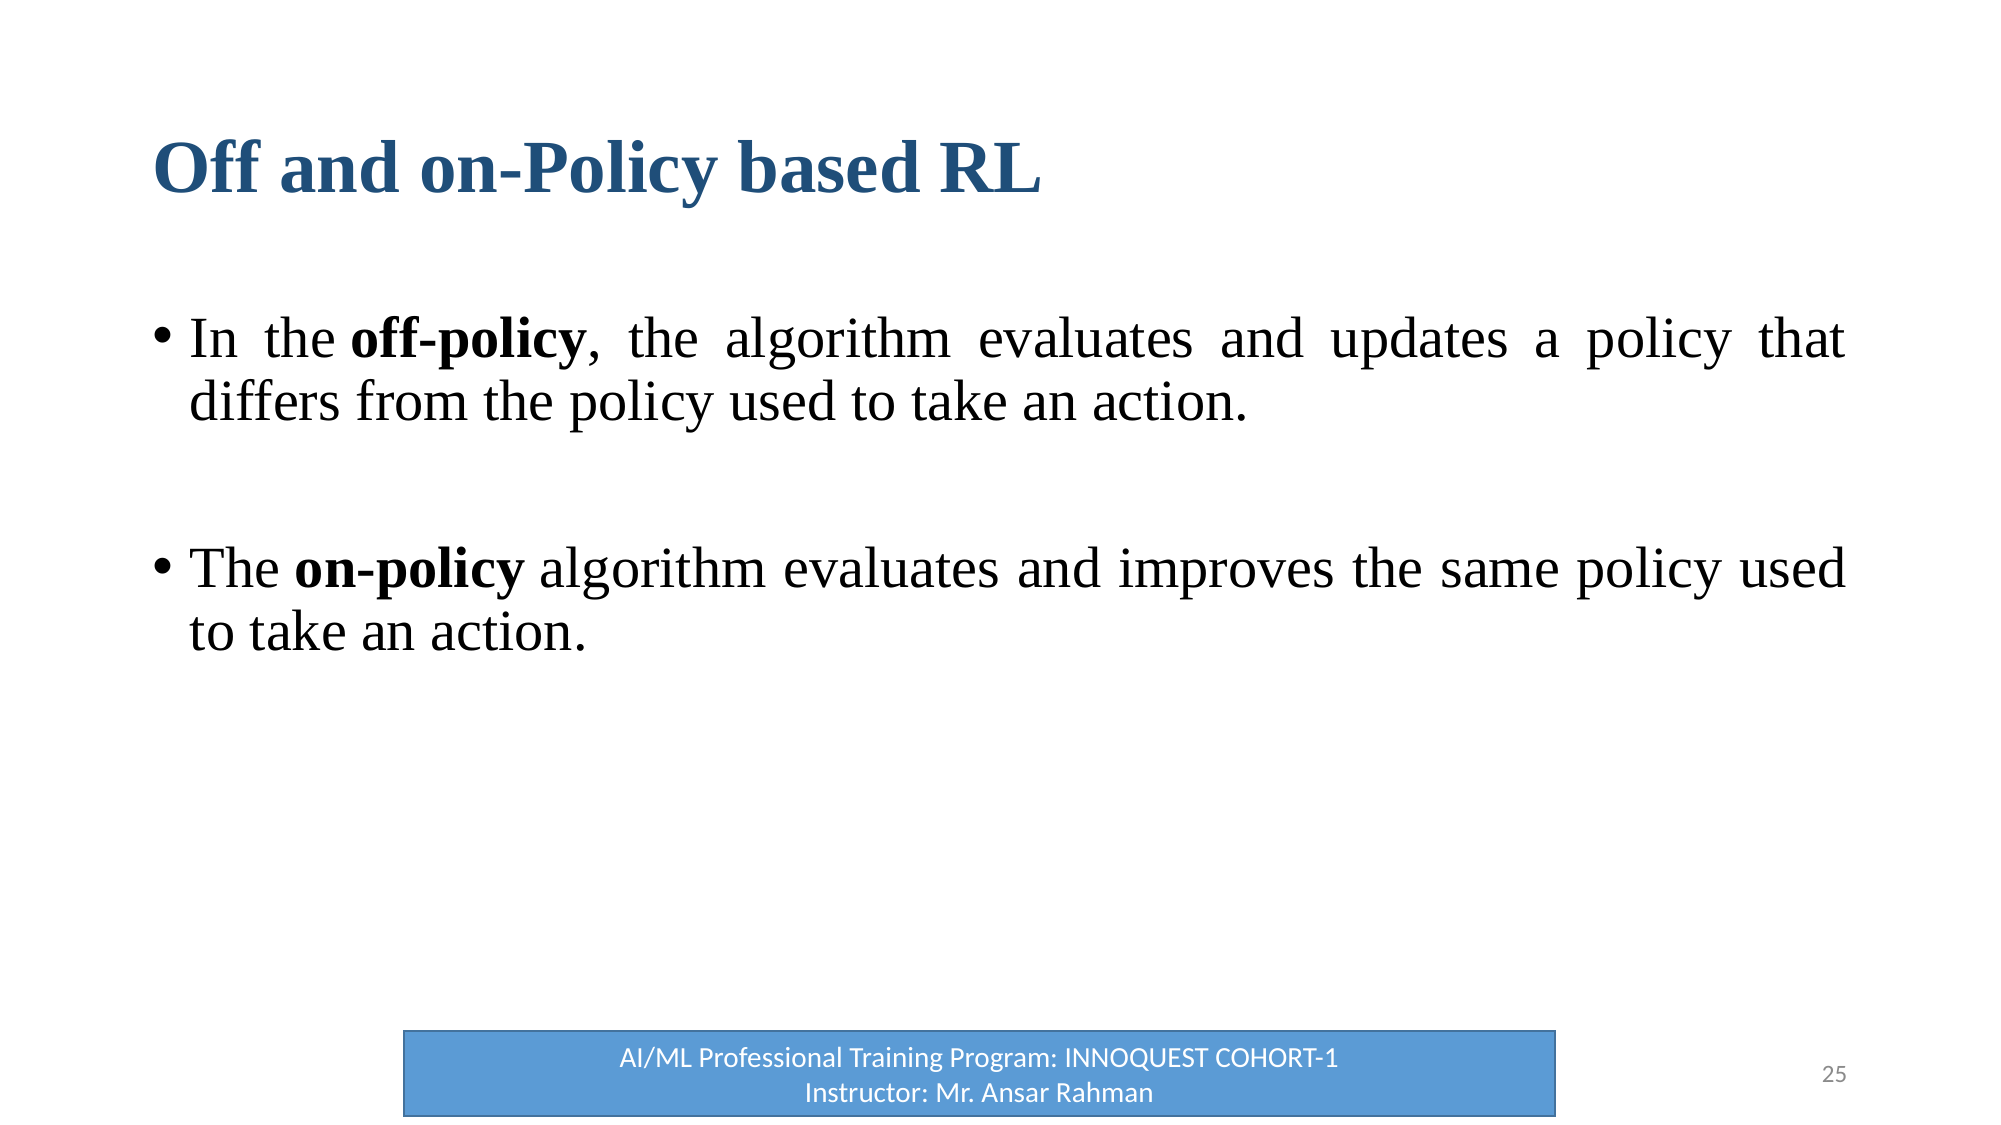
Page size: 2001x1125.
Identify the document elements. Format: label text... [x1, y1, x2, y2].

text_box AI/ML Professional Training Program: INNOQUEST COHORT-1 Instructor: Mr. Ansar Rahman [403, 1030, 1556, 1117]
list In the off-policy, the algorithm evaluates and updates a policy that differs from the policy used to take an action. The on-policy algorithm evaluates and improves the same policy used to take an action. [137, 299, 1863, 1014]
slide_number 25 [1556, 1042, 1863, 1103]
title Off and on-Policy based RL [137, 59, 1863, 278]
